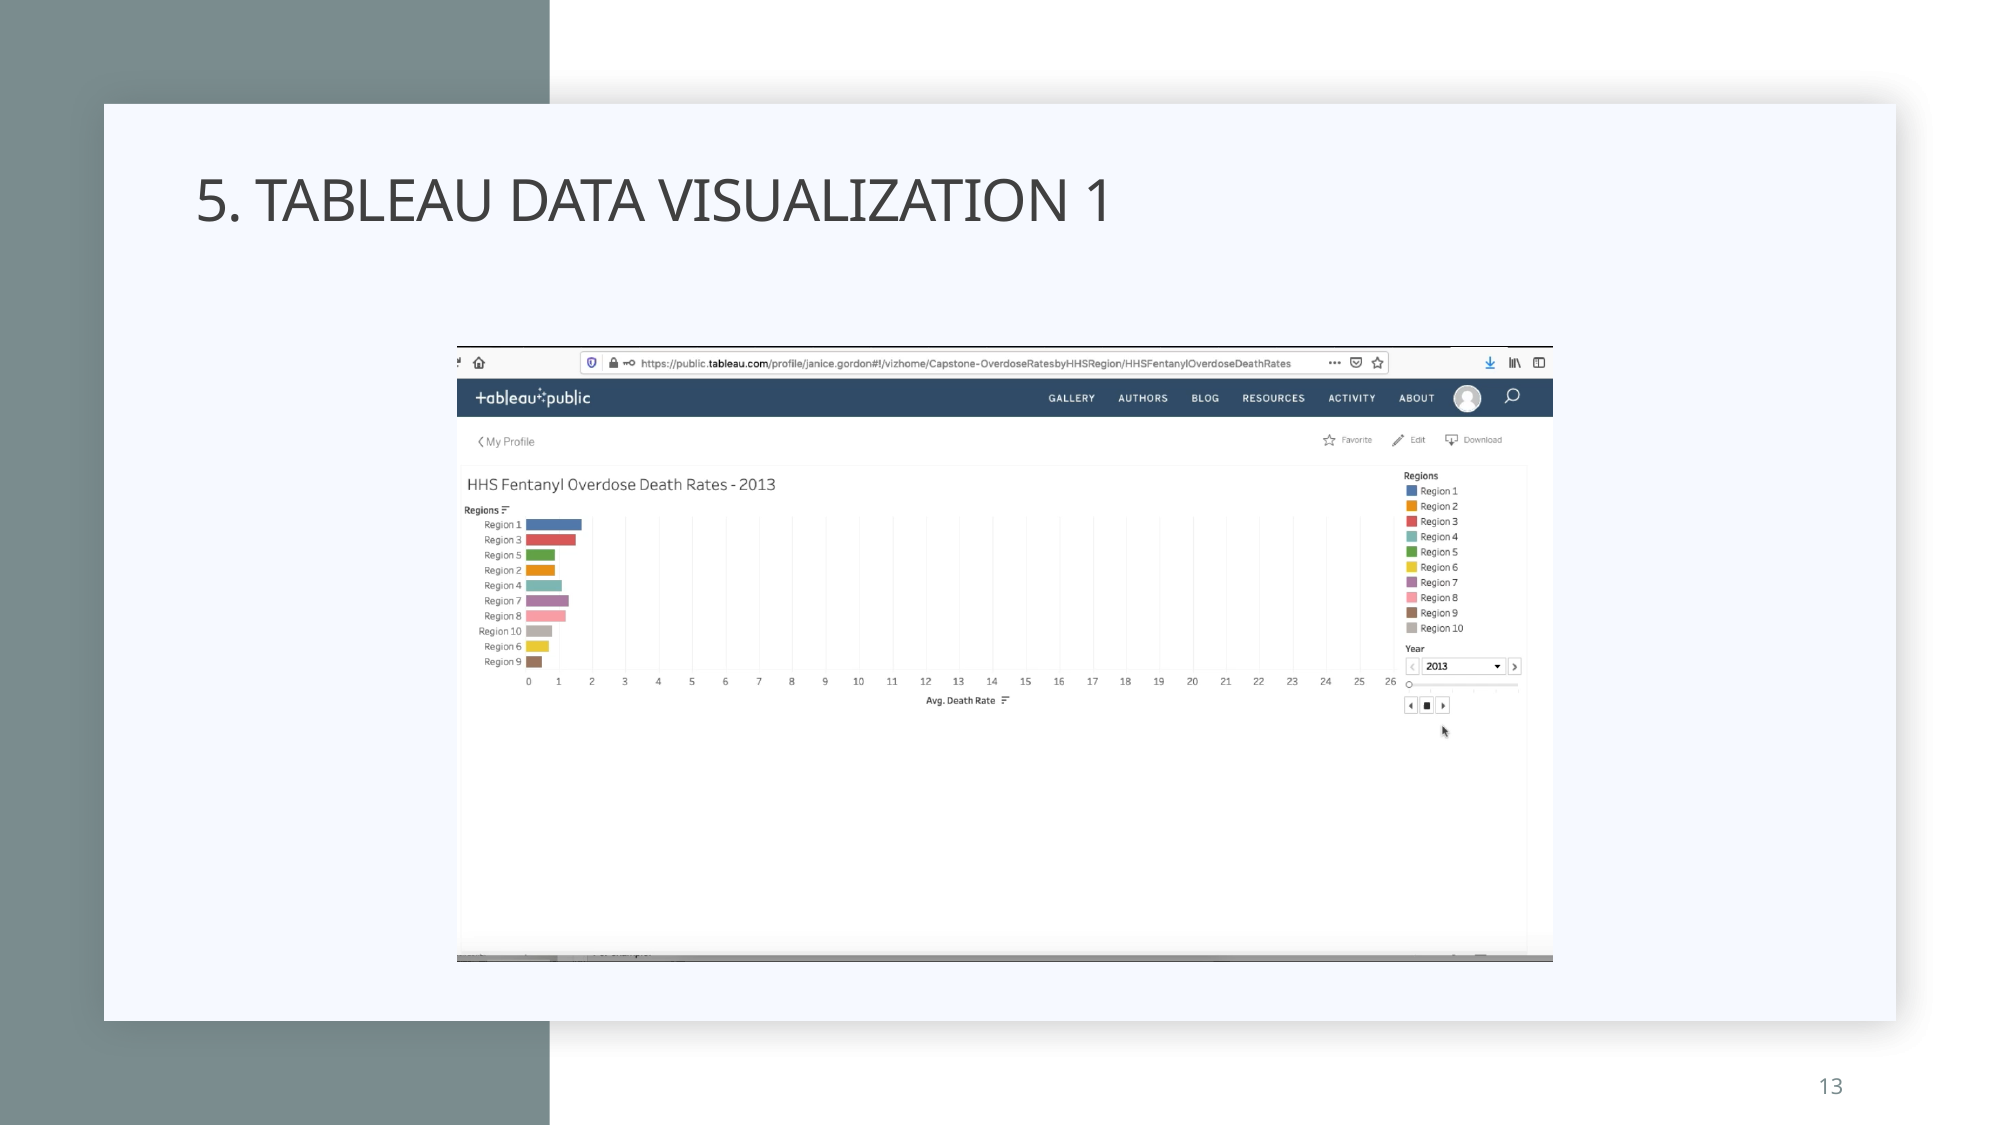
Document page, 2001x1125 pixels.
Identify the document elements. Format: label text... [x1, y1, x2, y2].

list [455, 345, 1554, 964]
title 5. Tableau Data Visualization 1 [180, 154, 1830, 251]
slide_number 12 [1803, 1057, 1932, 1118]
